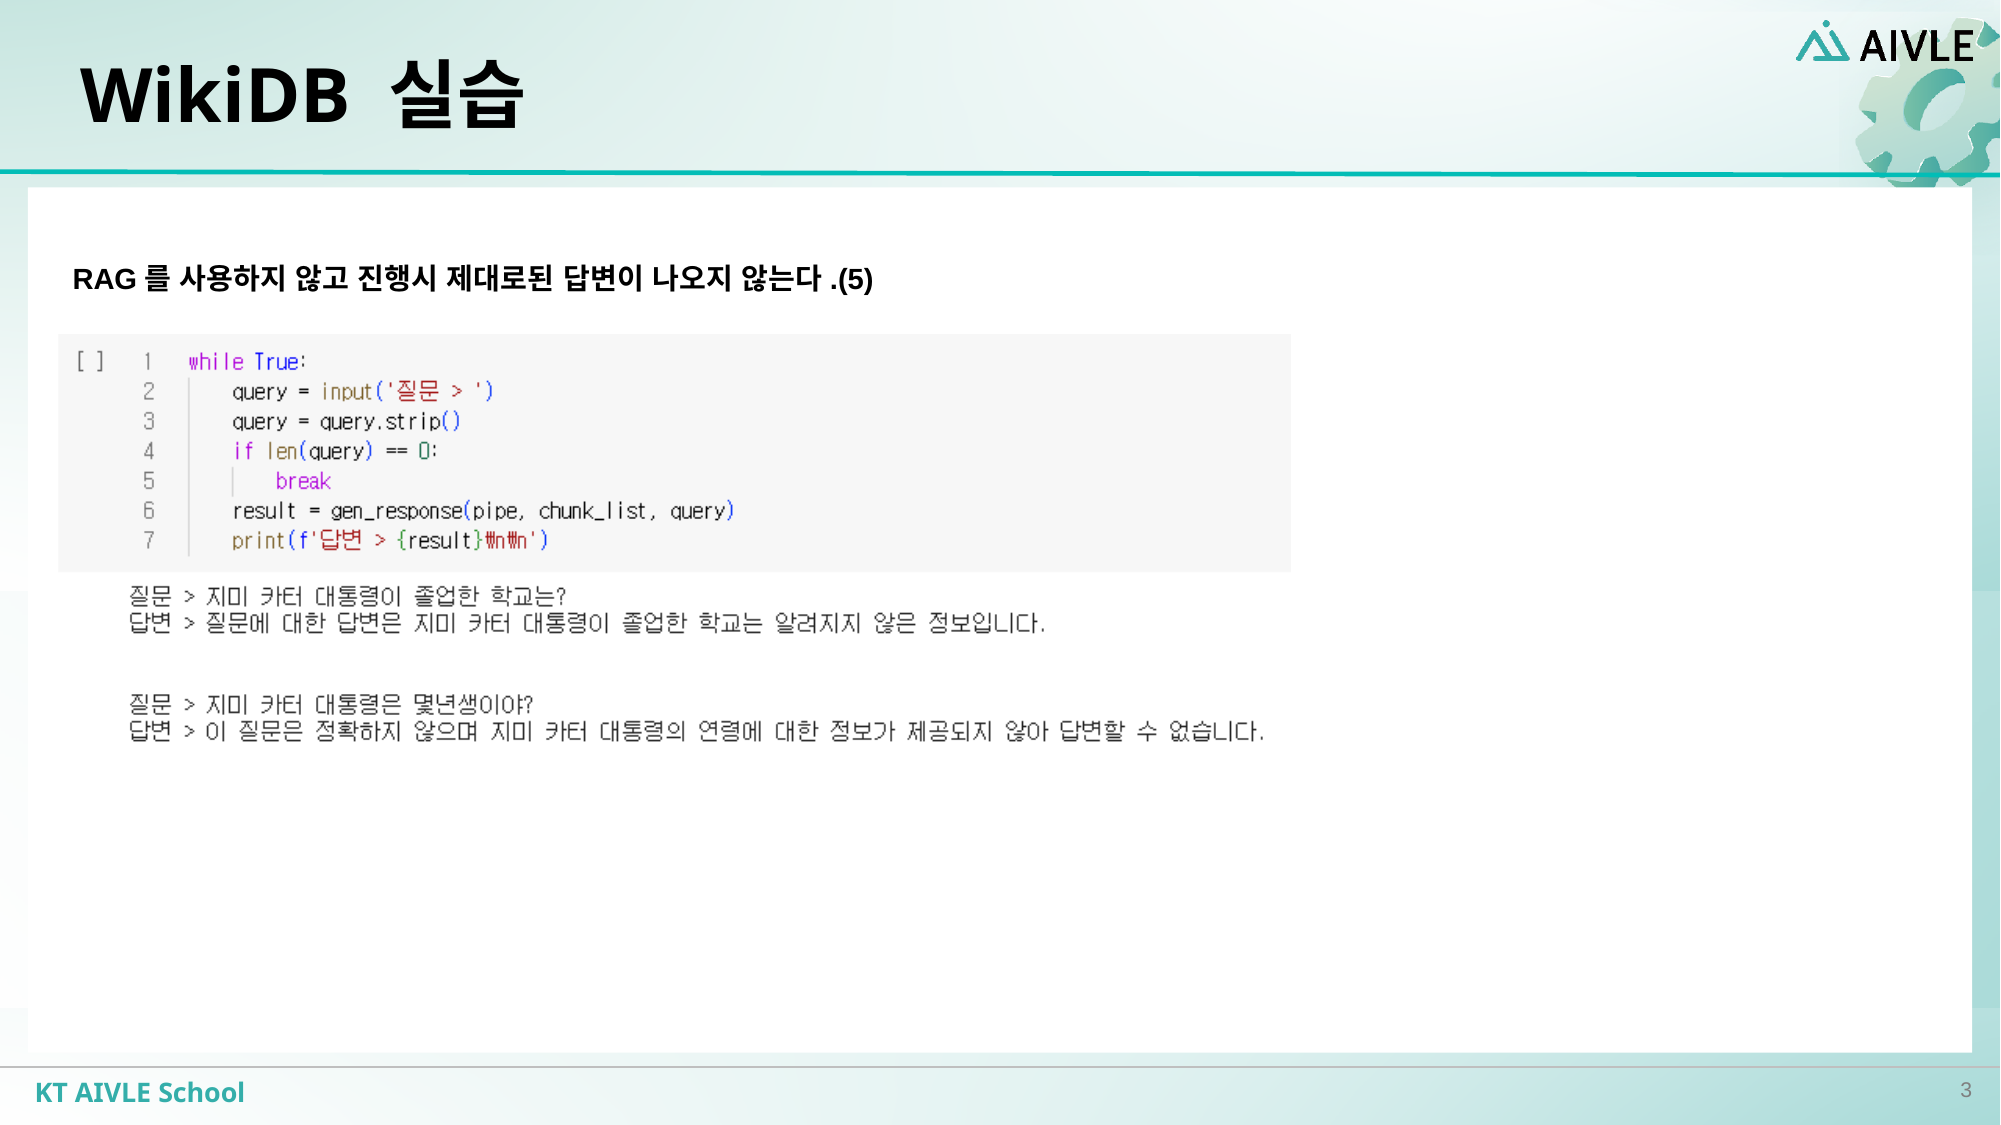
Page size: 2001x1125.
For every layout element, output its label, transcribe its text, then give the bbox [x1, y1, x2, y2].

picture [0, 174, 2000, 1066]
text_box [87, 236, 1624, 375]
picture [0, 0, 2000, 172]
picture [0, 1068, 2000, 1125]
text_box RAG를 사용하지 않고 진행시 제대로된 답변이 나오지 않는다.(5) [57, 245, 1071, 334]
title WikiDB 실습 [65, 50, 1841, 148]
